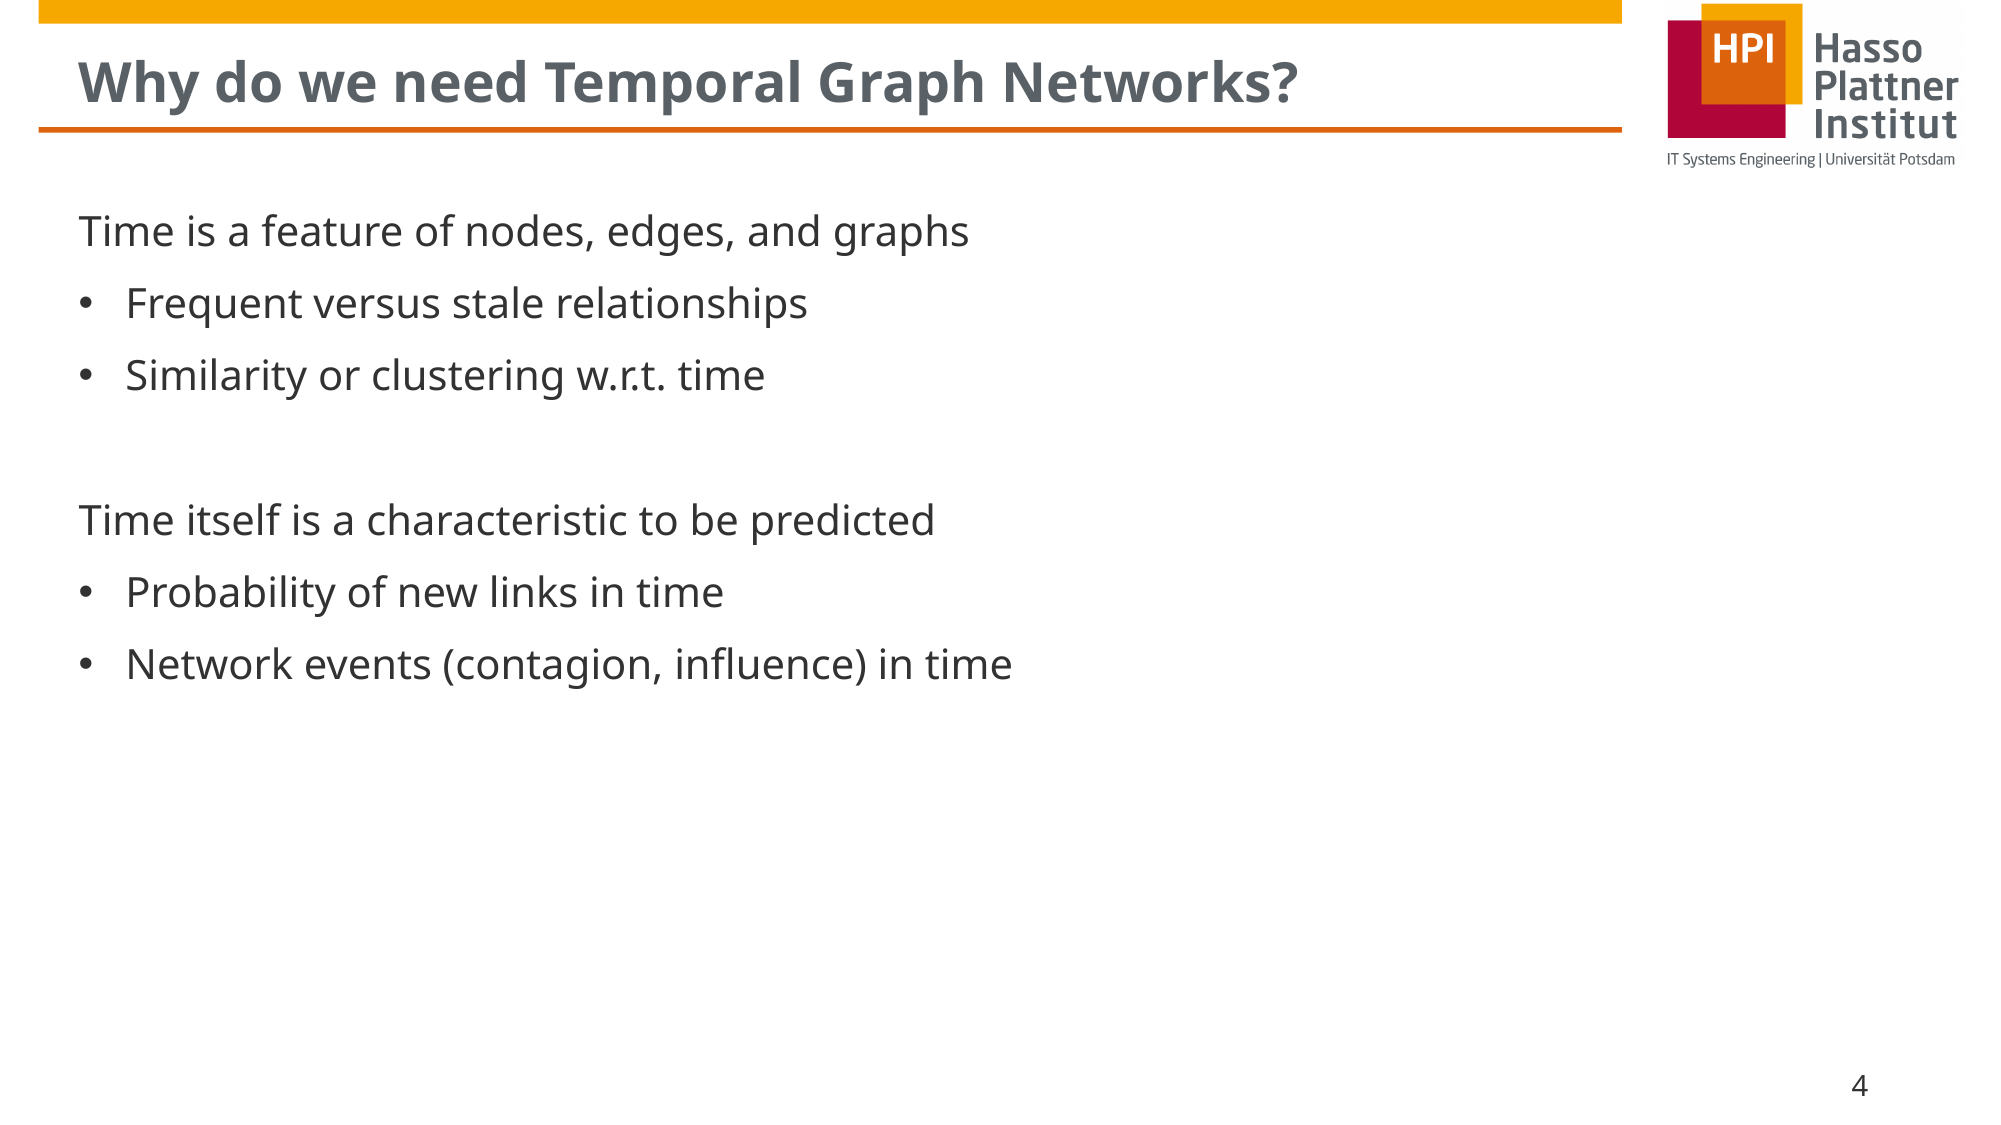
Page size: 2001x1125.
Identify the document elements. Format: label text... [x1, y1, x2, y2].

slide_number 4 [1834, 1064, 1961, 1107]
list Time is a feature of nodes, edges, and graphs Frequent versus stale relationships Similarity or clustering w.r.t. time Time itself is a characteristic to be predicted Probability of new links in time Network events (contagion, influence) in time [78, 199, 1961, 766]
title Why do we need Temporal Graph Networks? [78, 23, 1583, 183]
picture [1664, 0, 1965, 170]
